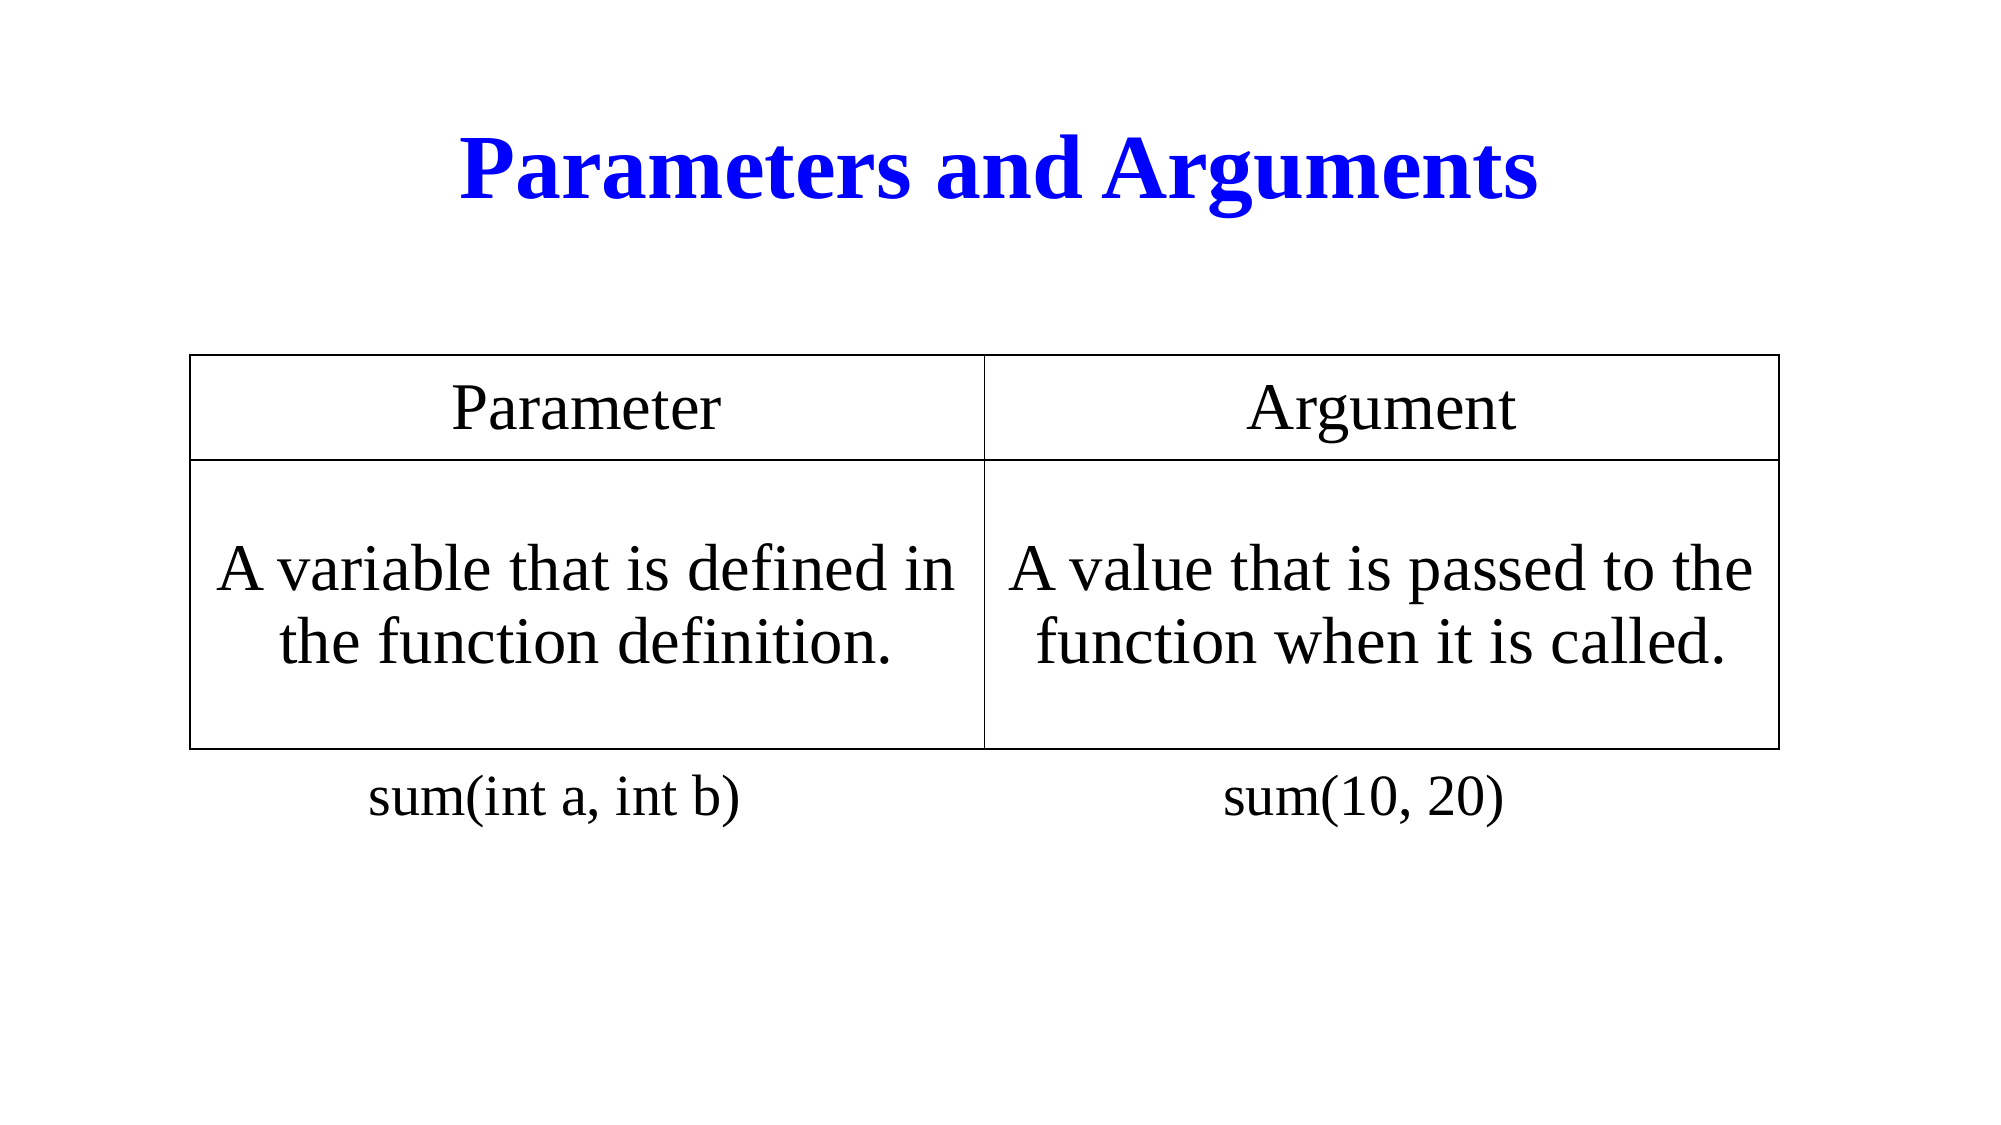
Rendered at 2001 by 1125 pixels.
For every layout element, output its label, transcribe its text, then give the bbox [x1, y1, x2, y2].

table_cell A variable that is defined in the function definition. [191, 461, 984, 748]
text_box sum(10, 20) [1094, 749, 1634, 834]
table_header Argument [985, 356, 1778, 459]
text_box sum(int a, int b) [285, 749, 824, 834]
table_header Parameter [191, 356, 984, 459]
table_cell A value that is passed to the function when it is called. [985, 461, 1778, 748]
title Parameters and Arguments [137, 59, 1863, 278]
